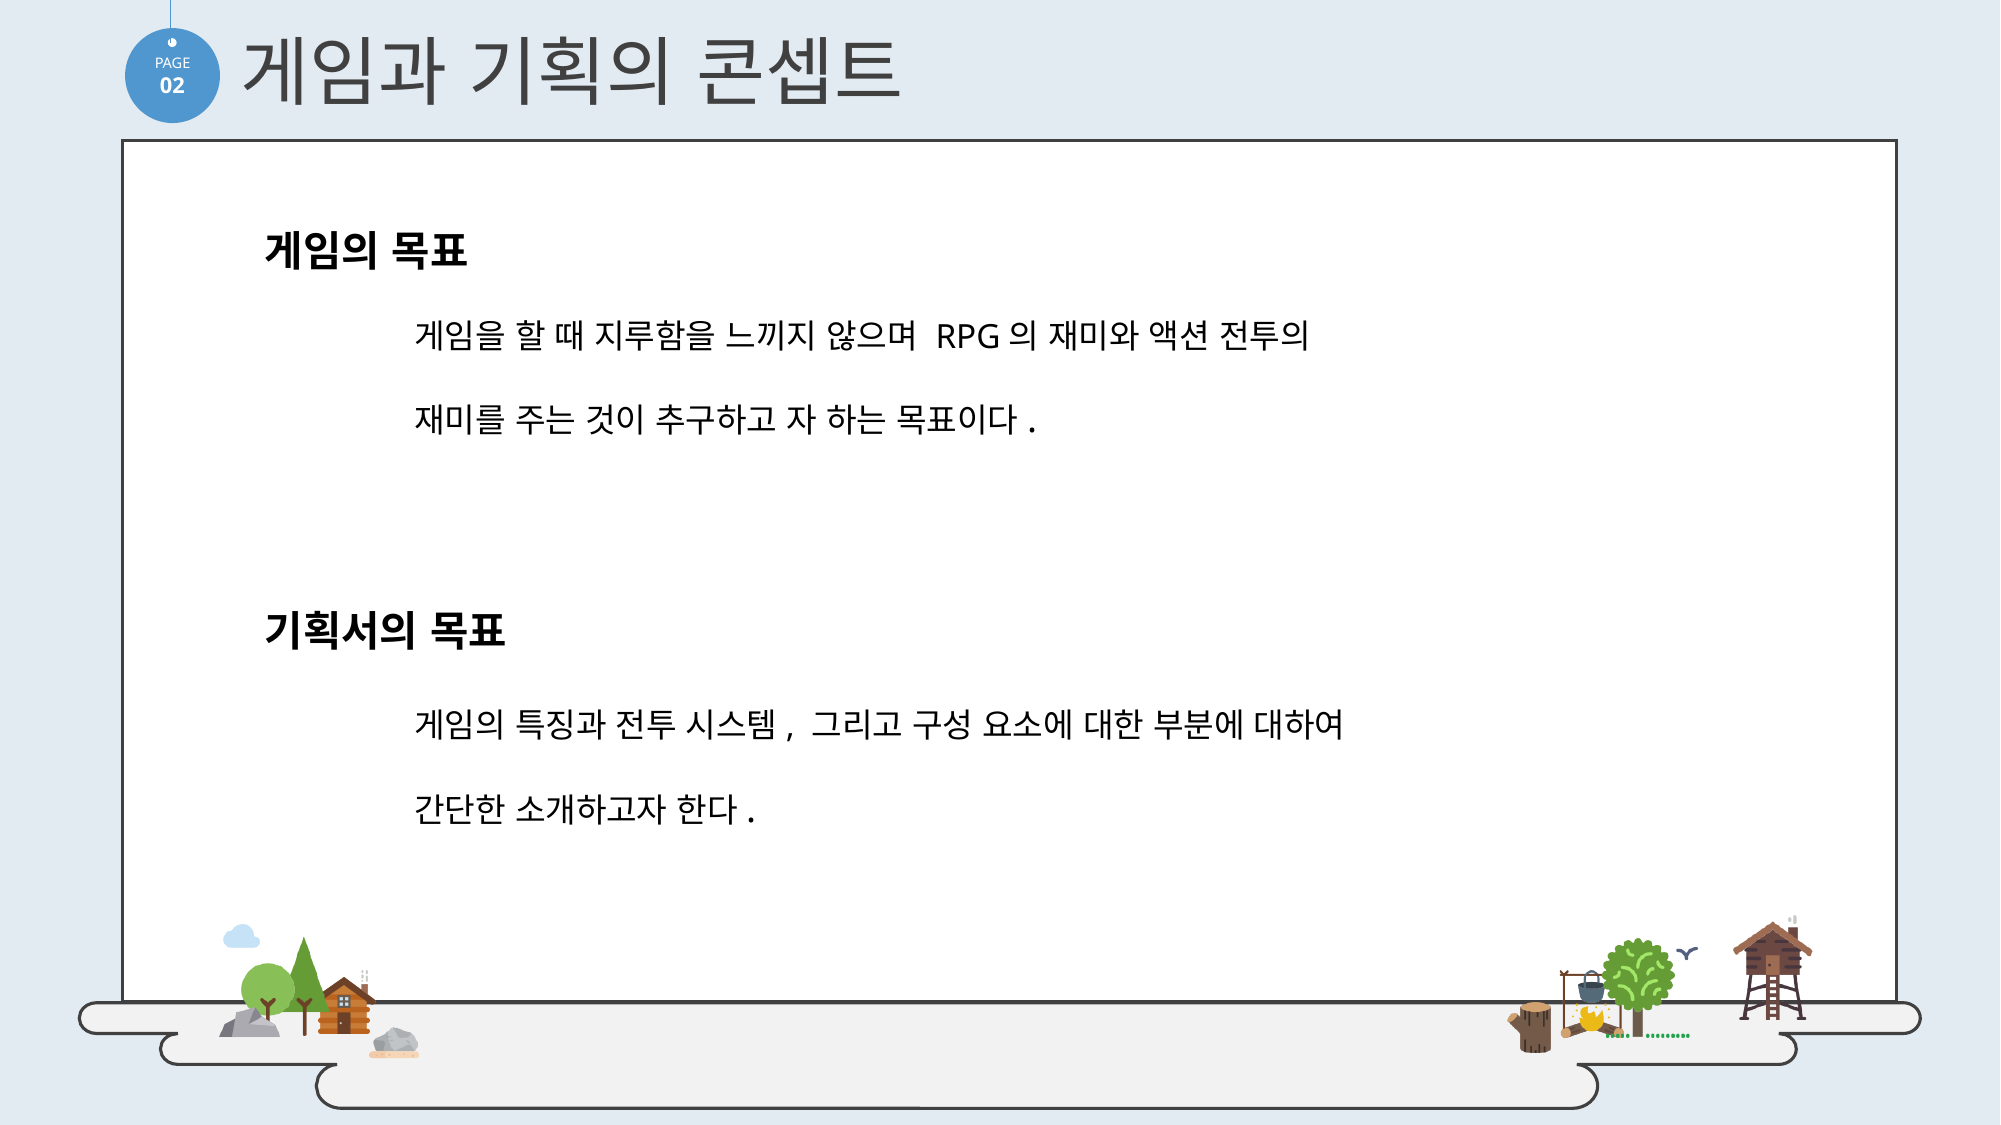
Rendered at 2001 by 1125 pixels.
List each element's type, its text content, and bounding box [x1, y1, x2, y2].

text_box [219, 915, 1825, 1067]
text_box 게임의 목표 게임을 할 때 지루함을 느끼지 않으며 RPG의 재미와 액션 전투의 재미를 주는 것이 추구하고 자 하는 목표이다. [249, 217, 1582, 448]
text_box 기획서의 목표 게임의 특징과 전투 시스템, 그리고 구성 요소에 대한 부분에 대하여 간단한 소개하고자 한다. [249, 597, 1684, 838]
text_box [1825, 1001, 1922, 1035]
text_box 게임과 기획의 콘셉트 [226, 17, 1239, 122]
text_box [121, 139, 1897, 1001]
text_box [166, 37, 178, 49]
text_box [78, 1001, 219, 1066]
text_box PAGE02 [124, 27, 222, 125]
text_box [315, 1067, 1599, 1110]
